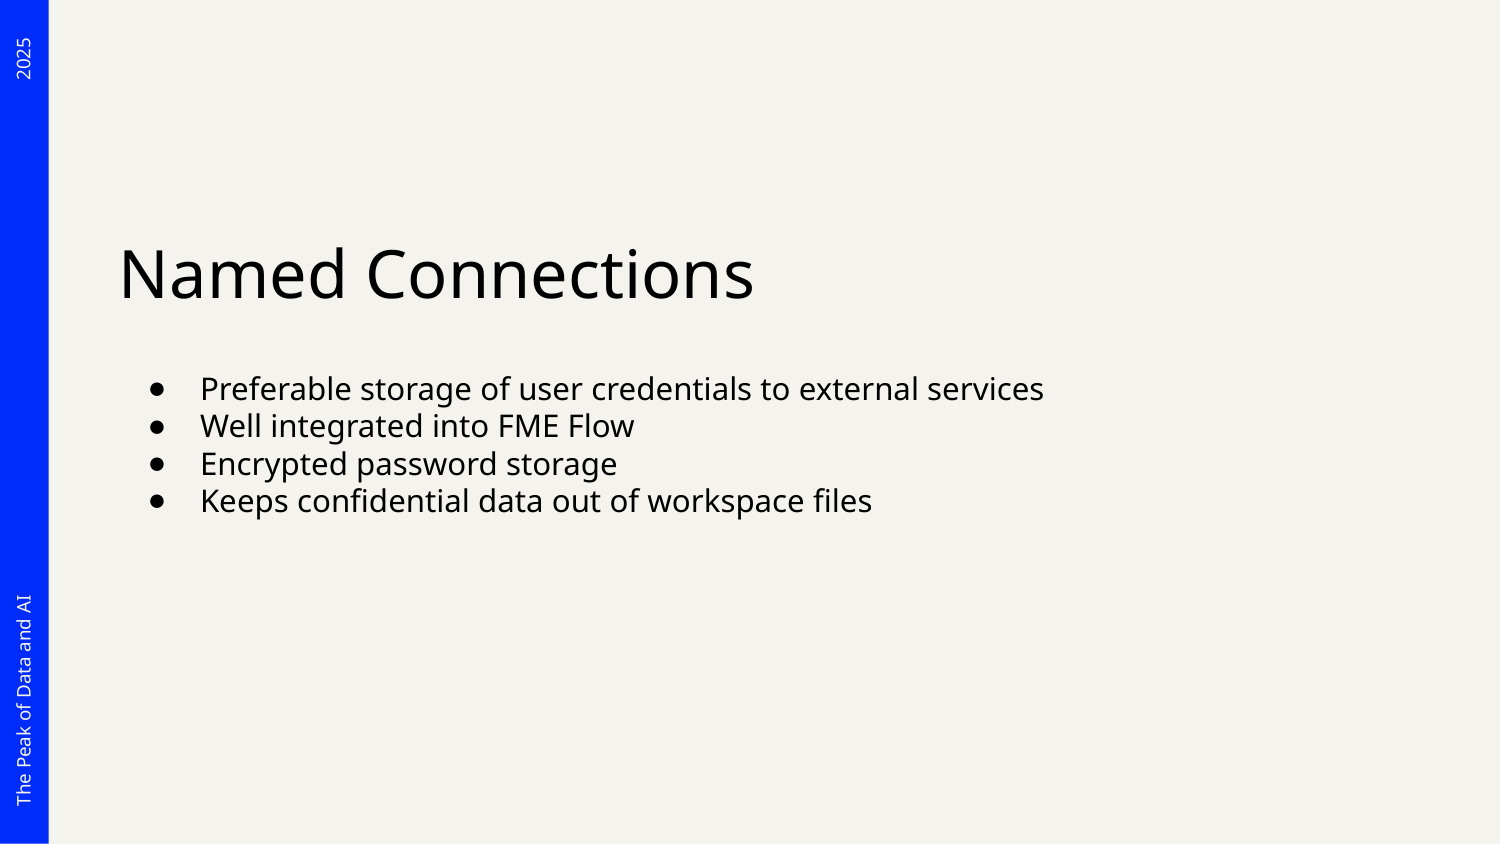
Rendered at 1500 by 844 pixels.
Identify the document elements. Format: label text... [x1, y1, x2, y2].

list Preferable storage of user credentials to external services Well integrated into FME Flow Encrypted password storage Keeps confidential data out of workspace files [118, 355, 1259, 837]
title Named Connections [118, 62, 1259, 313]
